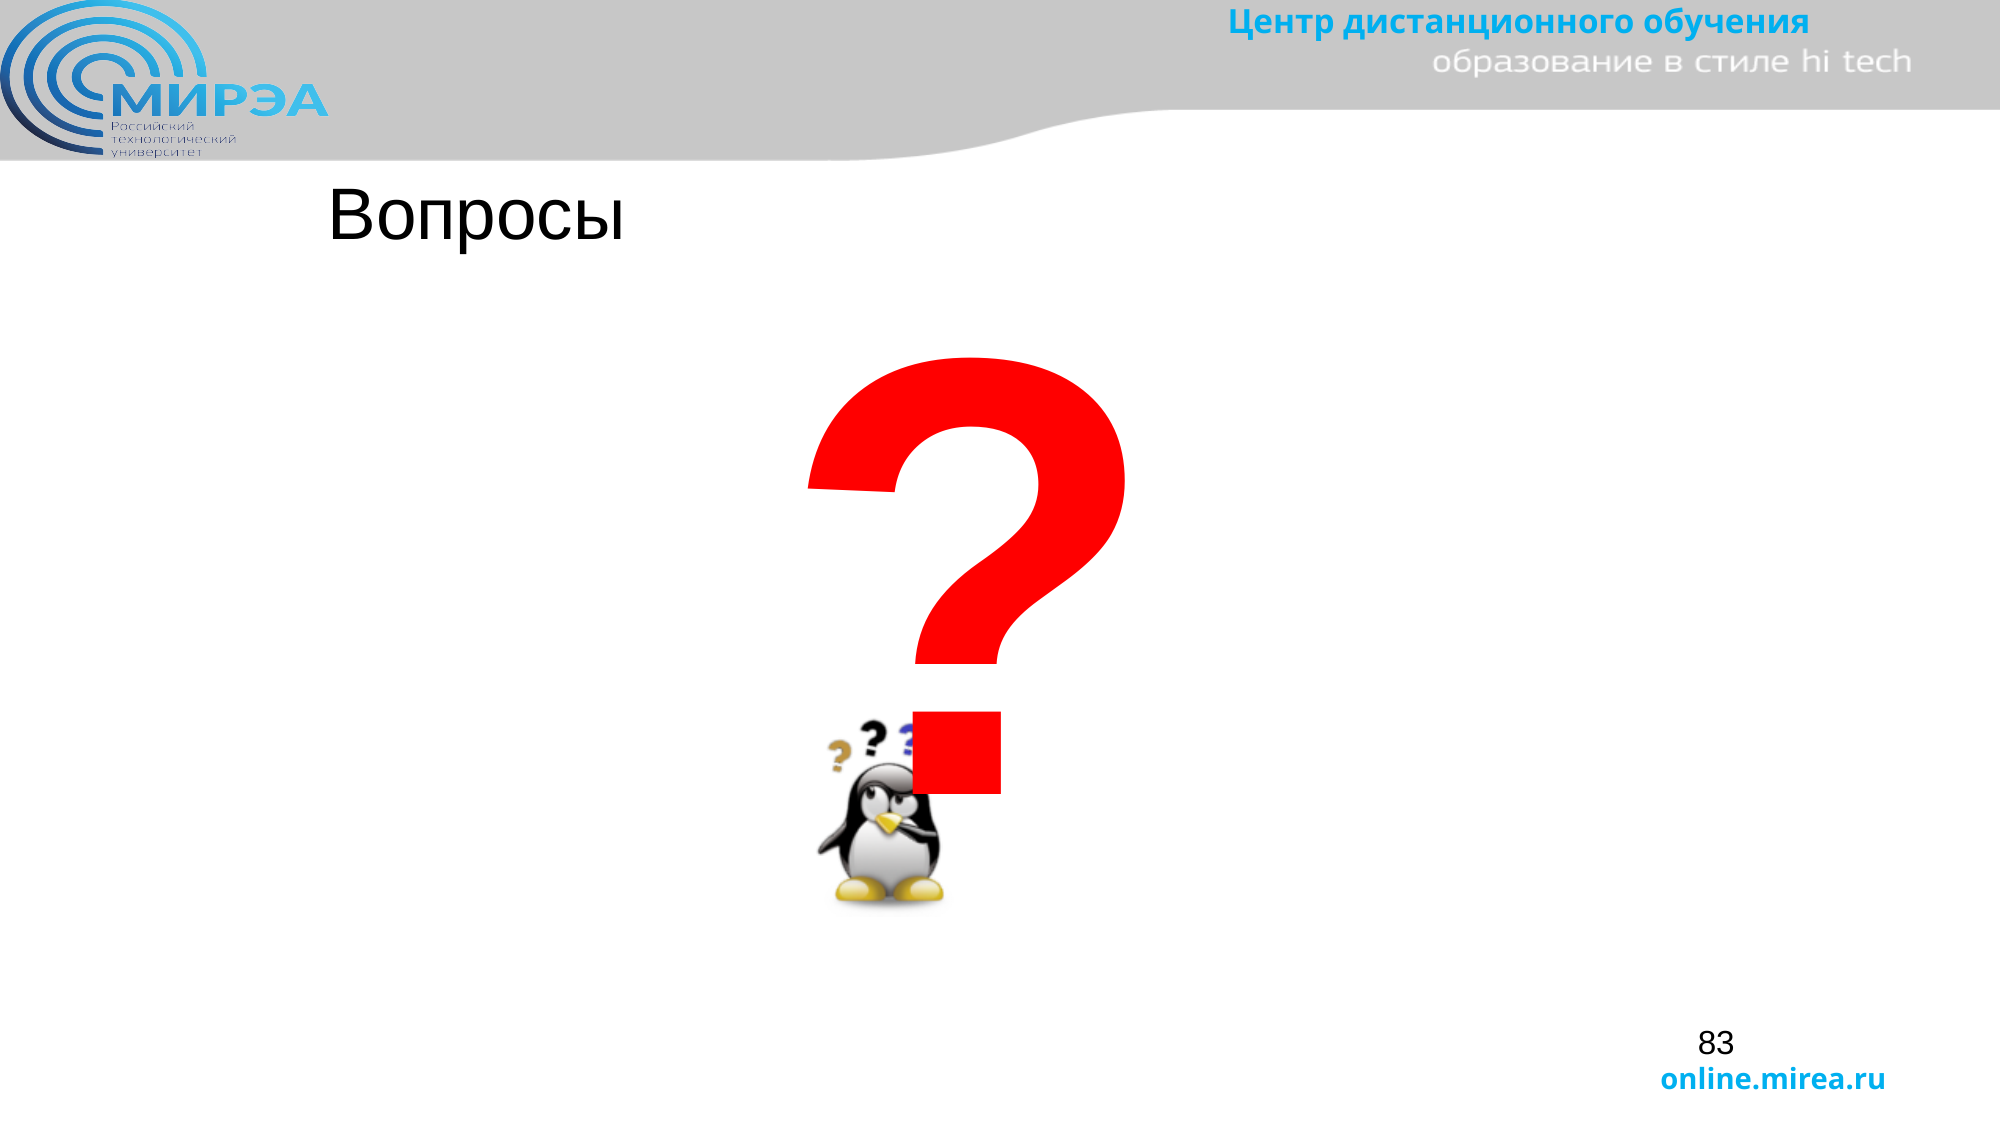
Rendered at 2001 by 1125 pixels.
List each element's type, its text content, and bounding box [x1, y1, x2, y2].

picture [787, 716, 988, 917]
text_box Вопросы [312, 175, 1663, 261]
text_box 83 [1400, 1013, 1750, 1058]
picture [0, 0, 329, 159]
text_box ? [763, 290, 1177, 799]
